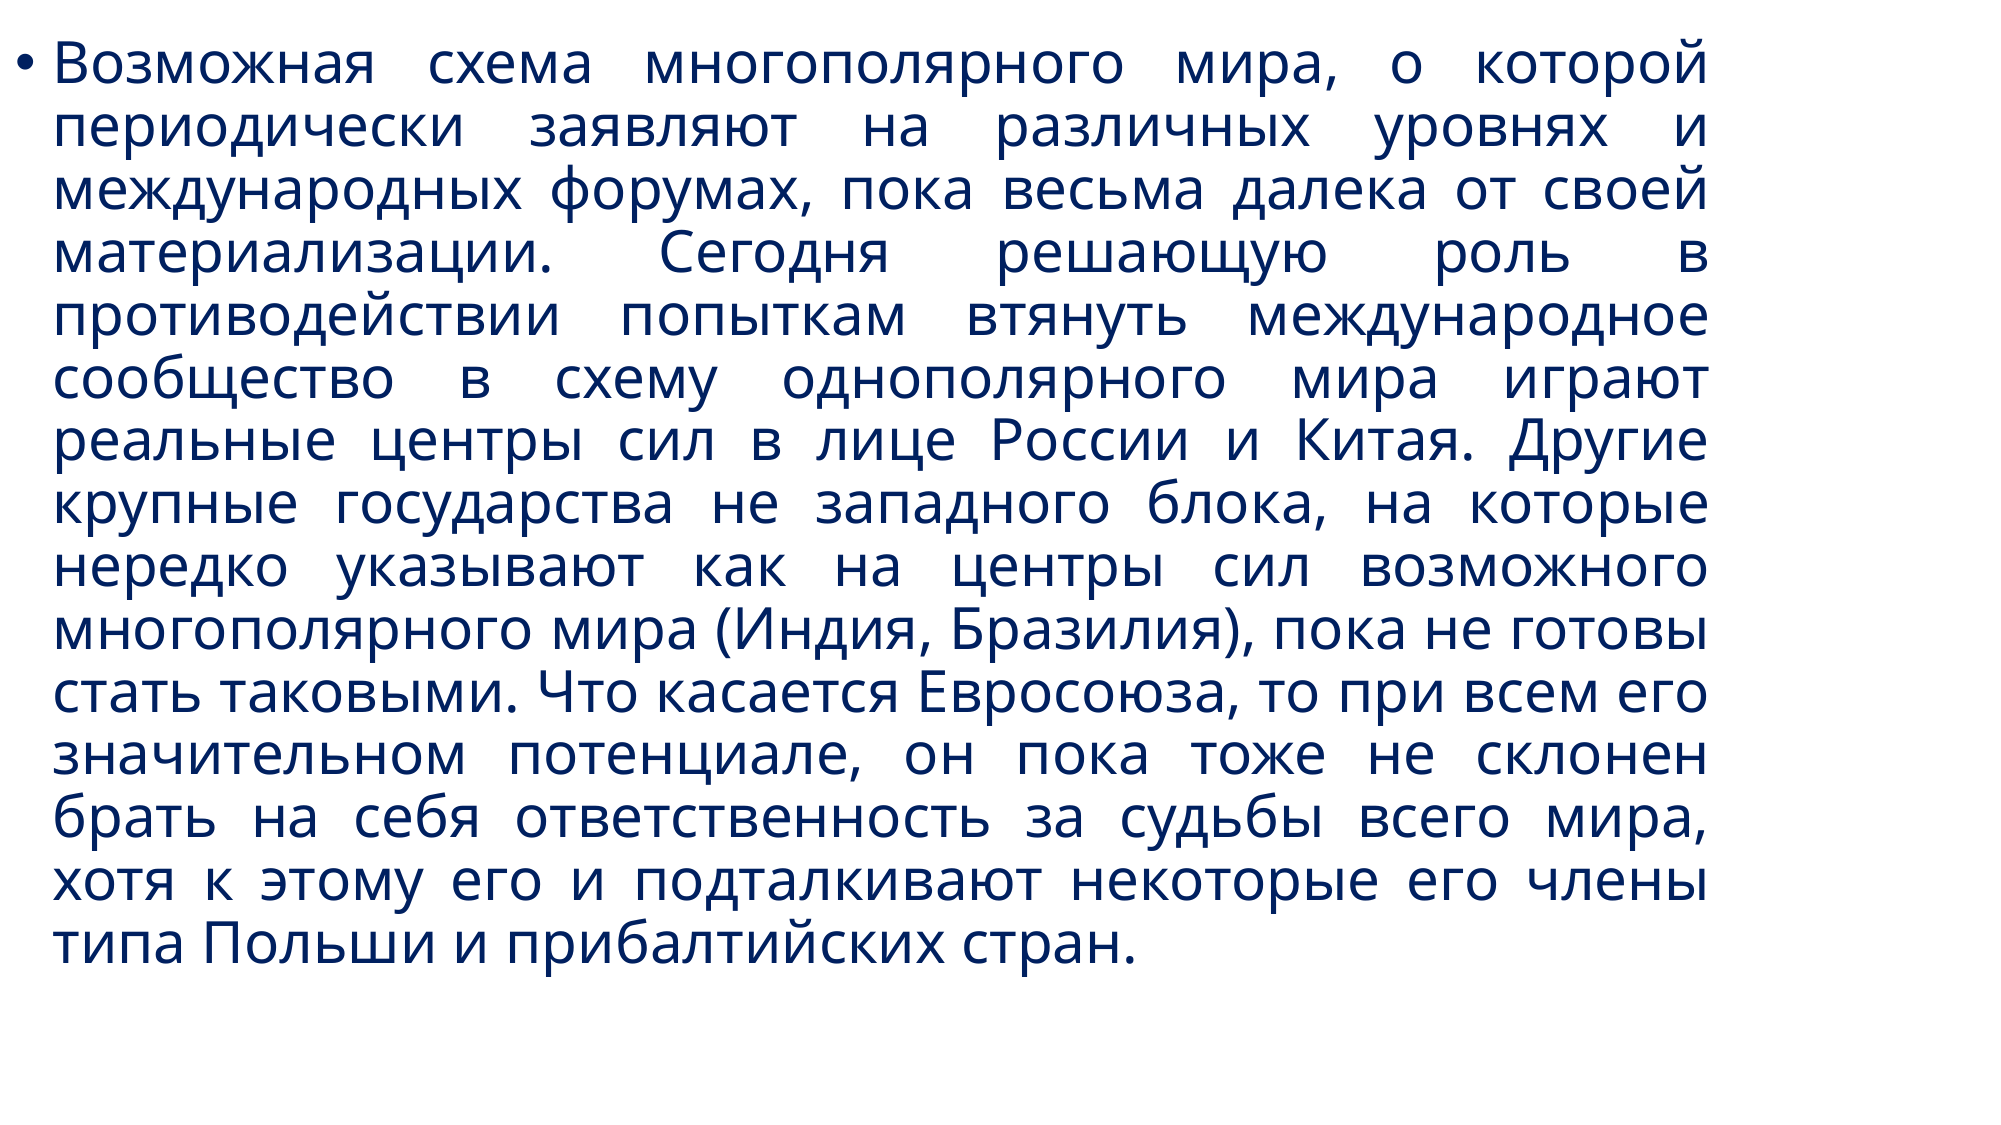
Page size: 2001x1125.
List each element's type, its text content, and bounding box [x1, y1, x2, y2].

list Возможная схема многополярного мира, о которой периодически заявляют на различных уровнях и международных форумах, пока весьма далека от своей материализации. Сегодня решающую роль в противодействии попыткам втянуть международное сообщество в схему однополярного мира играют реальные центры сил в лице России и Китая. Другие крупные государства не западного блока, на которые нередко указывают как на центры сил возможного многополярного мира (Индия, Бразилия), пока не готовы стать таковыми. Что касается Евросоюза, то при всем его значительном потенциале, он пока тоже не склонен брать на себя ответственность за судьбы всего мира, хотя к этому его и подталкивают некоторые его члены типа Польши и прибалтийских стран. [0, 26, 1725, 1014]
